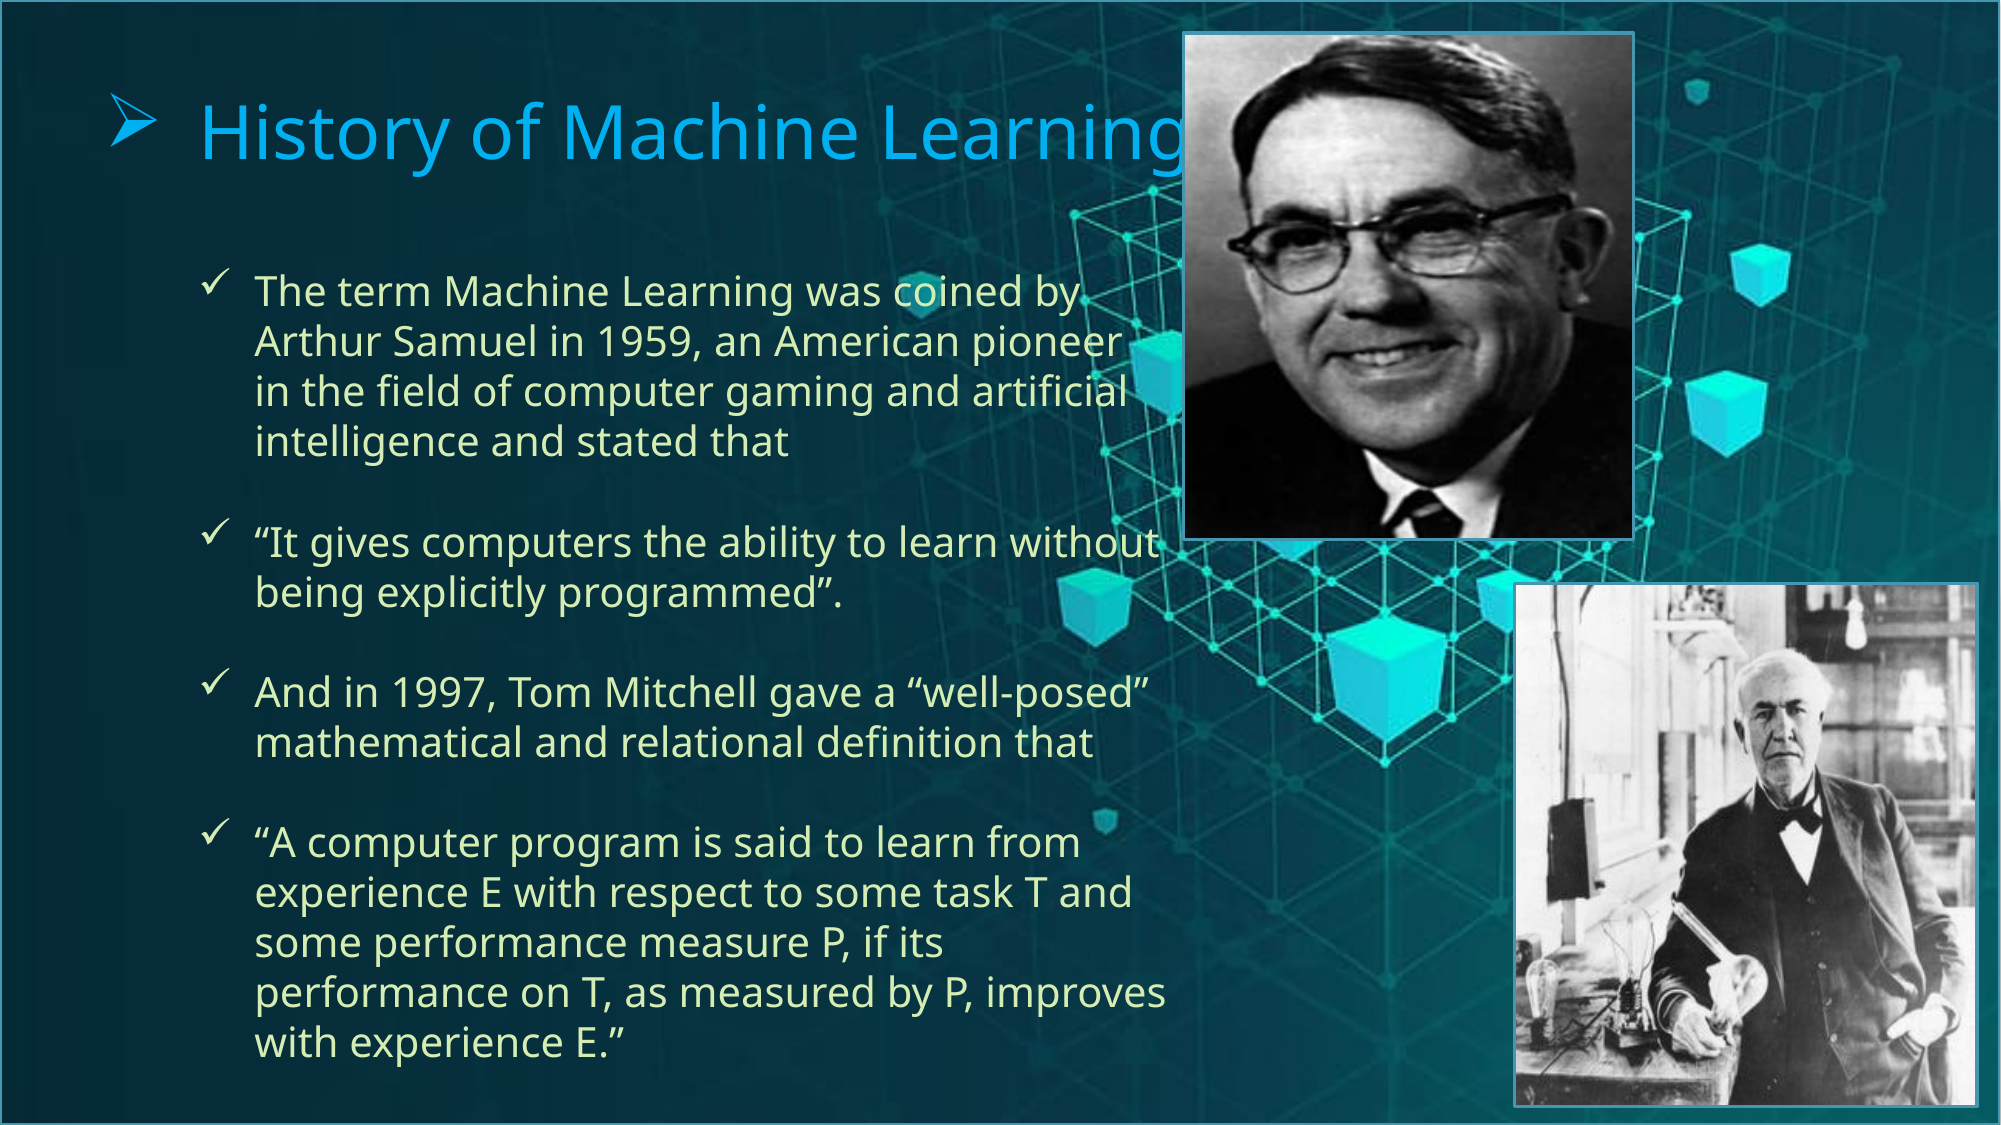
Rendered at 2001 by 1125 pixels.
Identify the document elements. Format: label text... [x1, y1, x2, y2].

text_box History of Machine Learning [89, 77, 1182, 182]
text_box The term Machine Learning was coined by Arthur Samuel in 1959, an American pioneer in the field of computer gaming and artificial intelligence and stated that “It gives computers the ability to learn without being explicitly programmed”. And in 1997, Tom Mitchell gave a “well-posed” mathematical and relational definition that “A computer program is said to learn from experience E with respect to some task T and some performance measure P, if its performance on T, as measured by P, improves with experience E.” [183, 257, 1184, 1073]
text_box [1182, 31, 1635, 541]
text_box [0, 0, 2000, 1125]
text_box [1513, 582, 1979, 1108]
